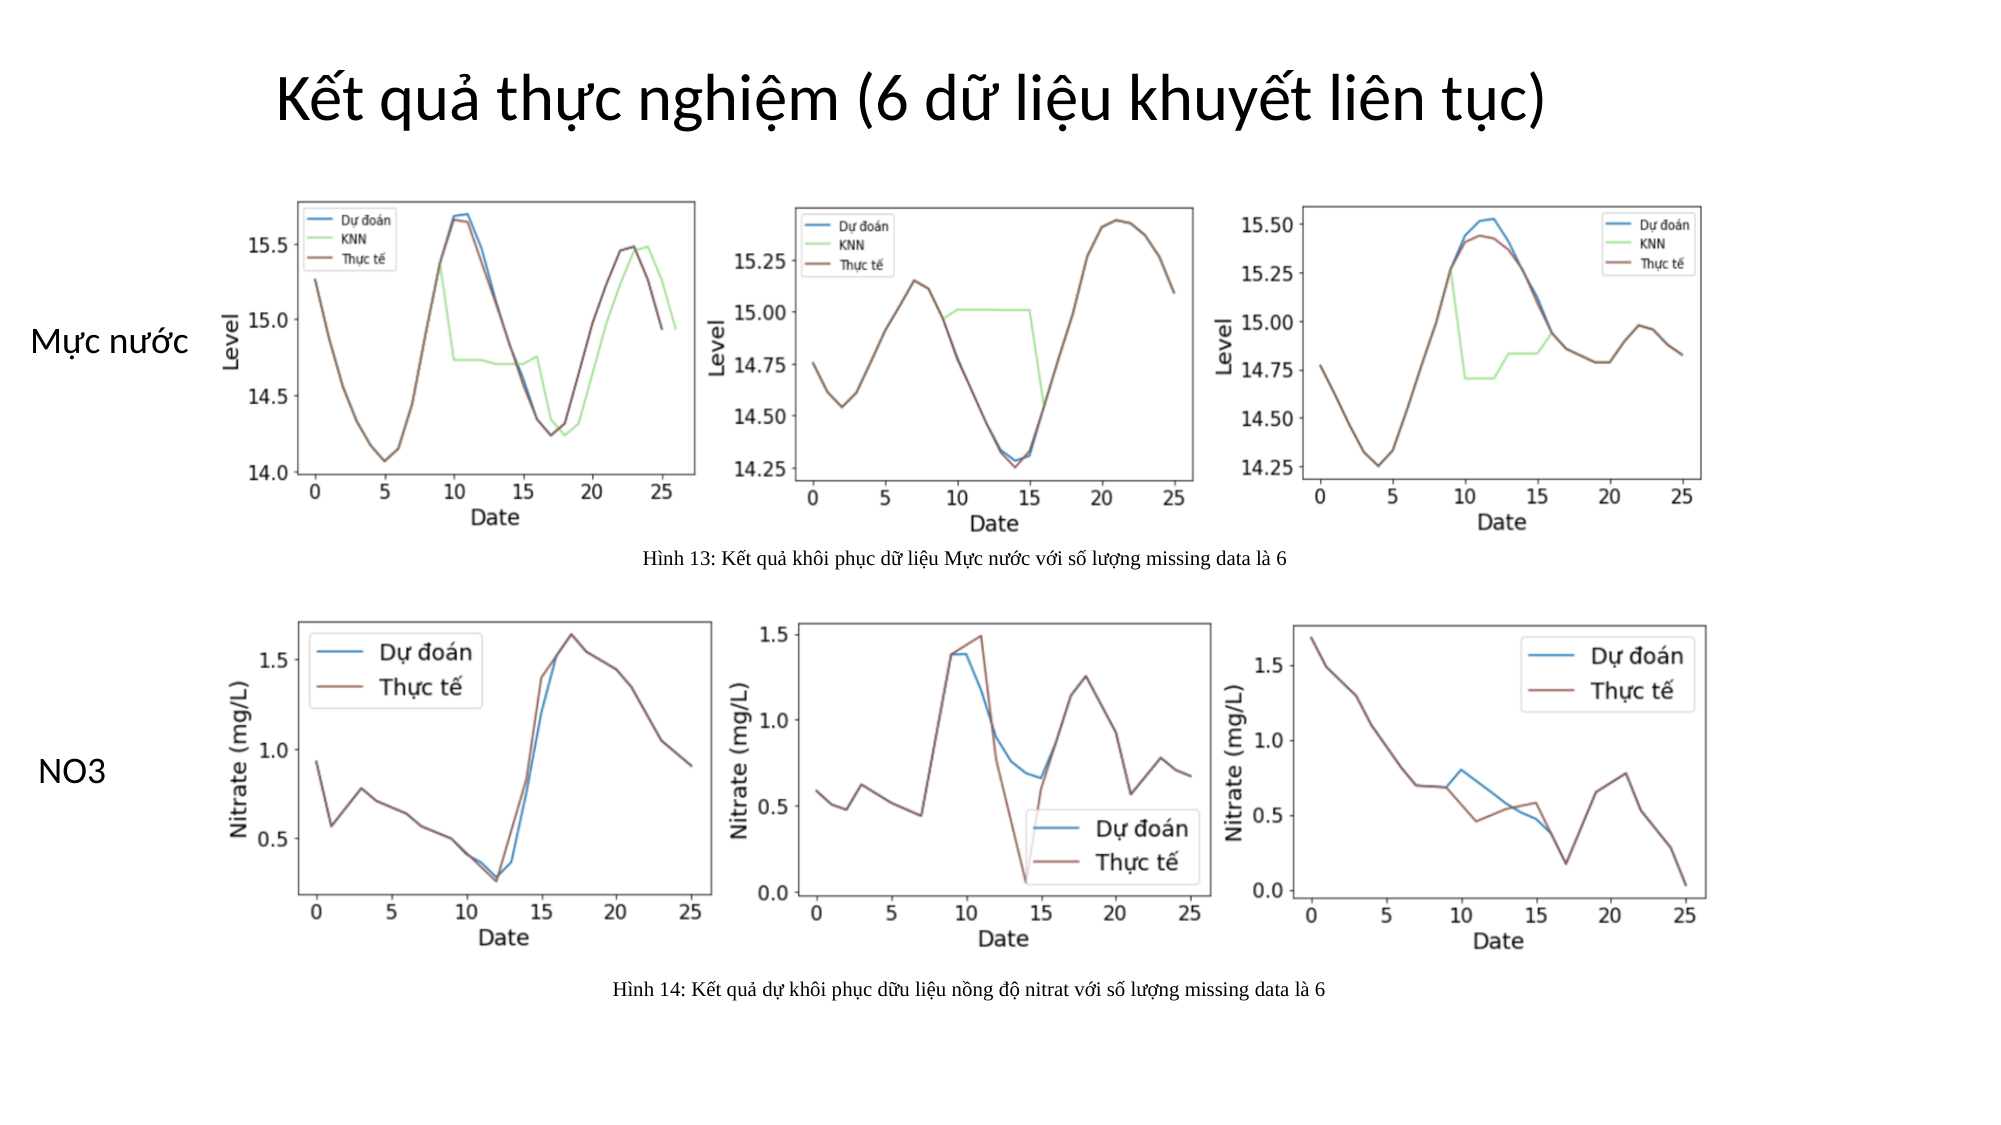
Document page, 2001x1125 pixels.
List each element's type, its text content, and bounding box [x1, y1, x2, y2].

text_box NO3 [23, 738, 216, 799]
text_box Kết quả thực nghiệm (6 dữ liệu khuyết liên tục) [261, 46, 1826, 142]
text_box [221, 193, 1709, 584]
text_box Mực nước [15, 309, 216, 369]
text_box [221, 596, 1718, 1013]
